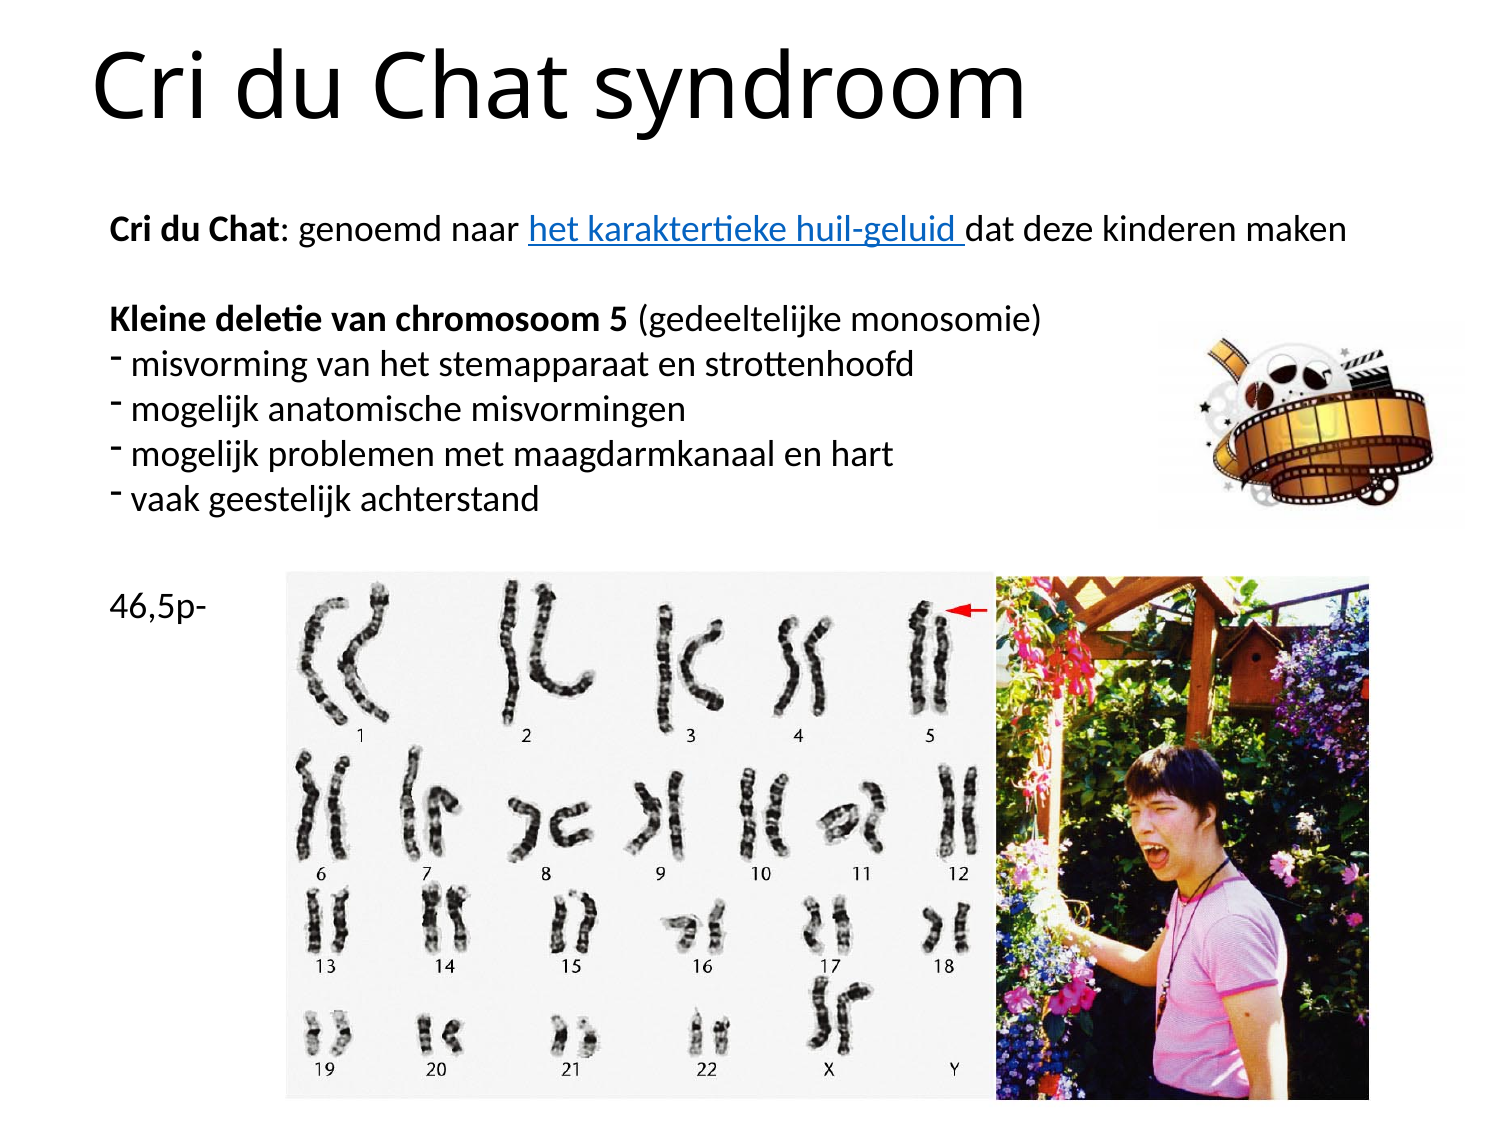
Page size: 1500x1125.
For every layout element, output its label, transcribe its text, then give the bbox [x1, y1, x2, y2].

text_box 46,5p- [94, 574, 222, 634]
picture [265, 550, 1388, 1108]
text_box Cri du Chat: genoemd naar het karaktertieke huil-geluid dat deze kinderen maken Kleine deletie van chromosoom 5 (gedeeltelijke monosomie) misvorming van het stemapparaat en strottenhoofd mogelijk anatomische misvormingen mogelijk problemen met maagdarmkanaal en hart vaak geestelijk achterstand [94, 196, 1363, 526]
title Cri du Chat syndroom [75, 0, 1425, 183]
picture [1158, 321, 1465, 530]
